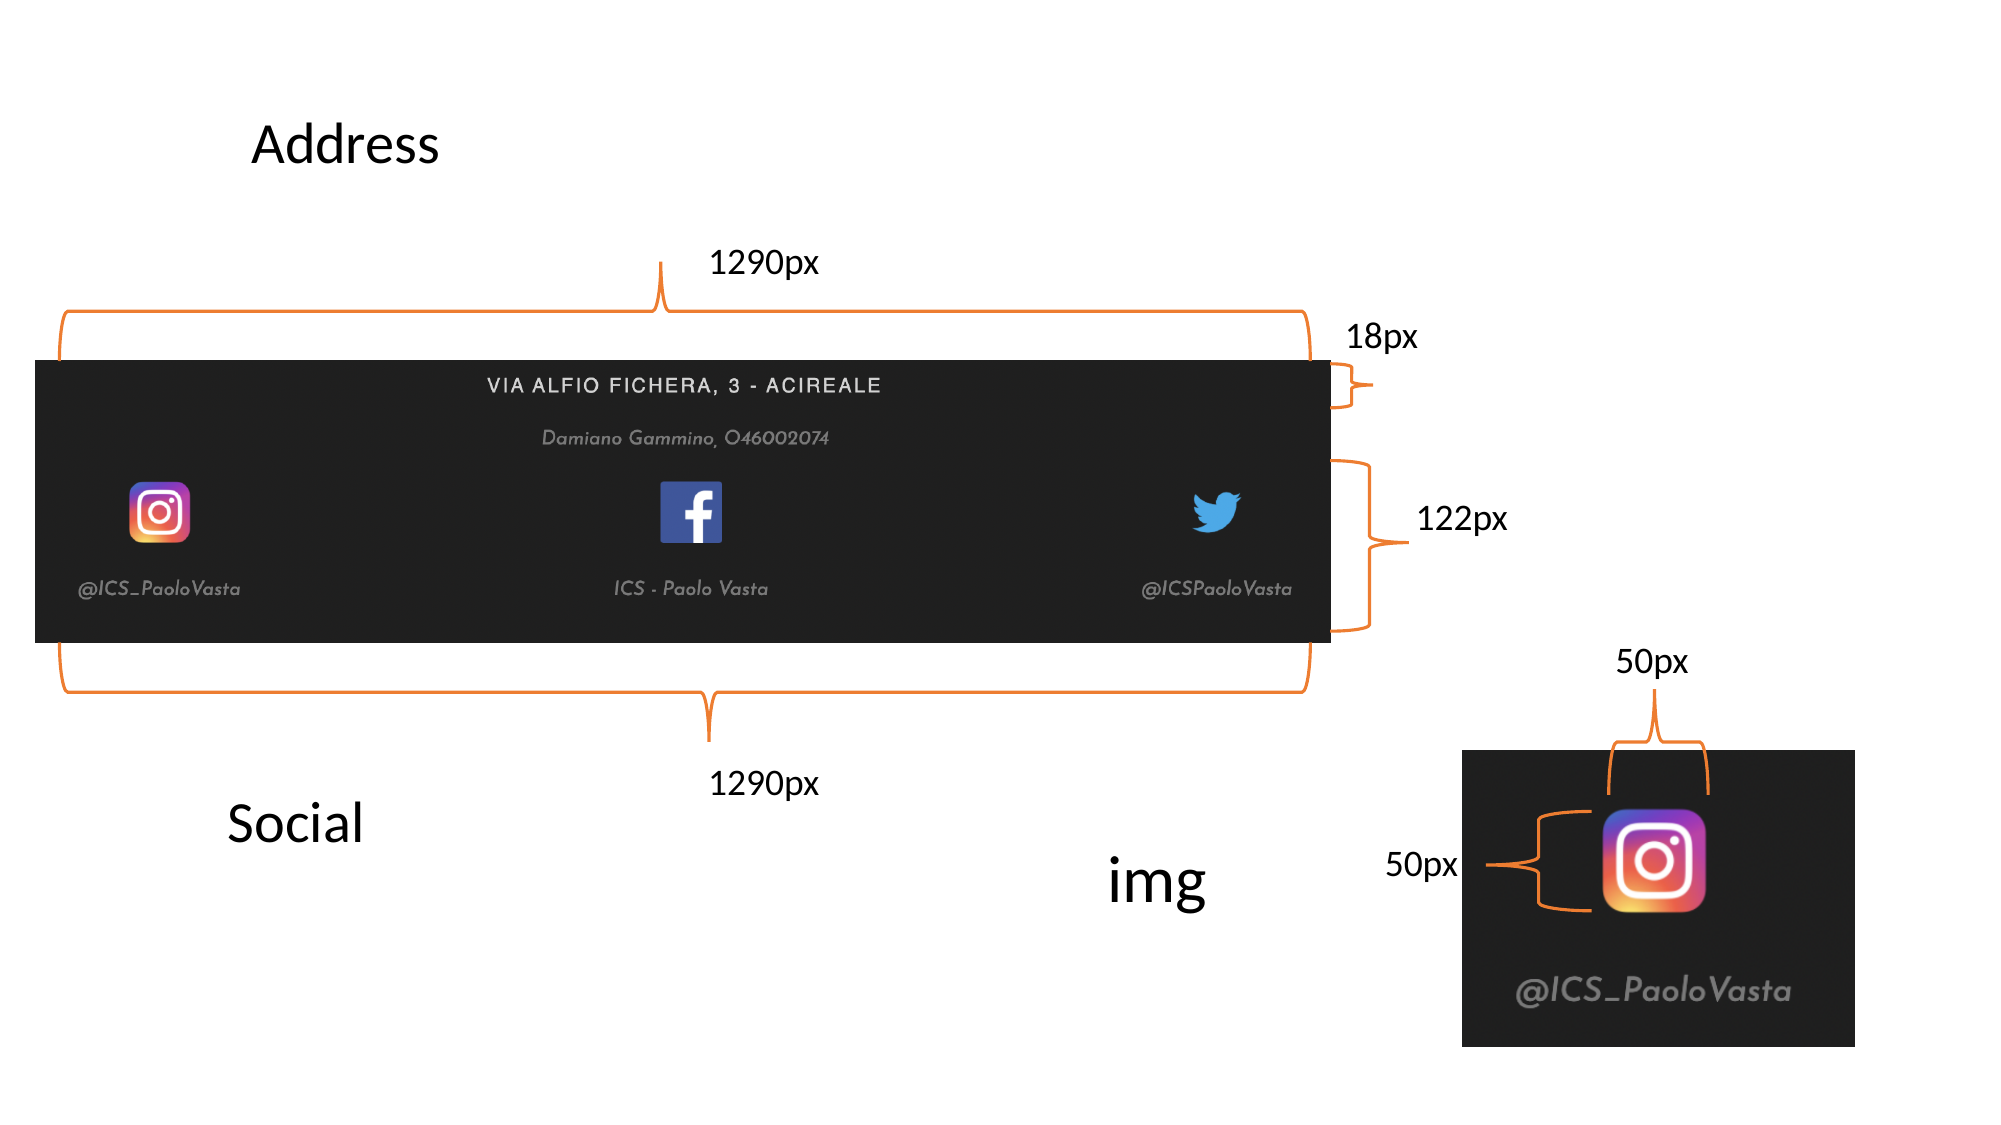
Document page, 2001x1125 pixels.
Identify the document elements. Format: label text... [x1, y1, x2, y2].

text_box [1611, 689, 1706, 750]
text_box [1331, 363, 1374, 410]
text_box 50px [1600, 628, 1704, 689]
text_box Social [212, 776, 380, 862]
text_box [1331, 459, 1400, 633]
text_box Address [236, 97, 456, 183]
text_box img [1092, 828, 1222, 923]
text_box 18px [1330, 303, 1435, 363]
picture [1462, 750, 1855, 1047]
text_box 50px [1370, 831, 1462, 892]
text_box 122px [1400, 485, 1525, 546]
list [35, 360, 1331, 643]
text_box [57, 261, 1312, 360]
text_box 1290px [693, 229, 836, 290]
text_box [57, 643, 1312, 742]
text_box 1290px [693, 750, 836, 811]
